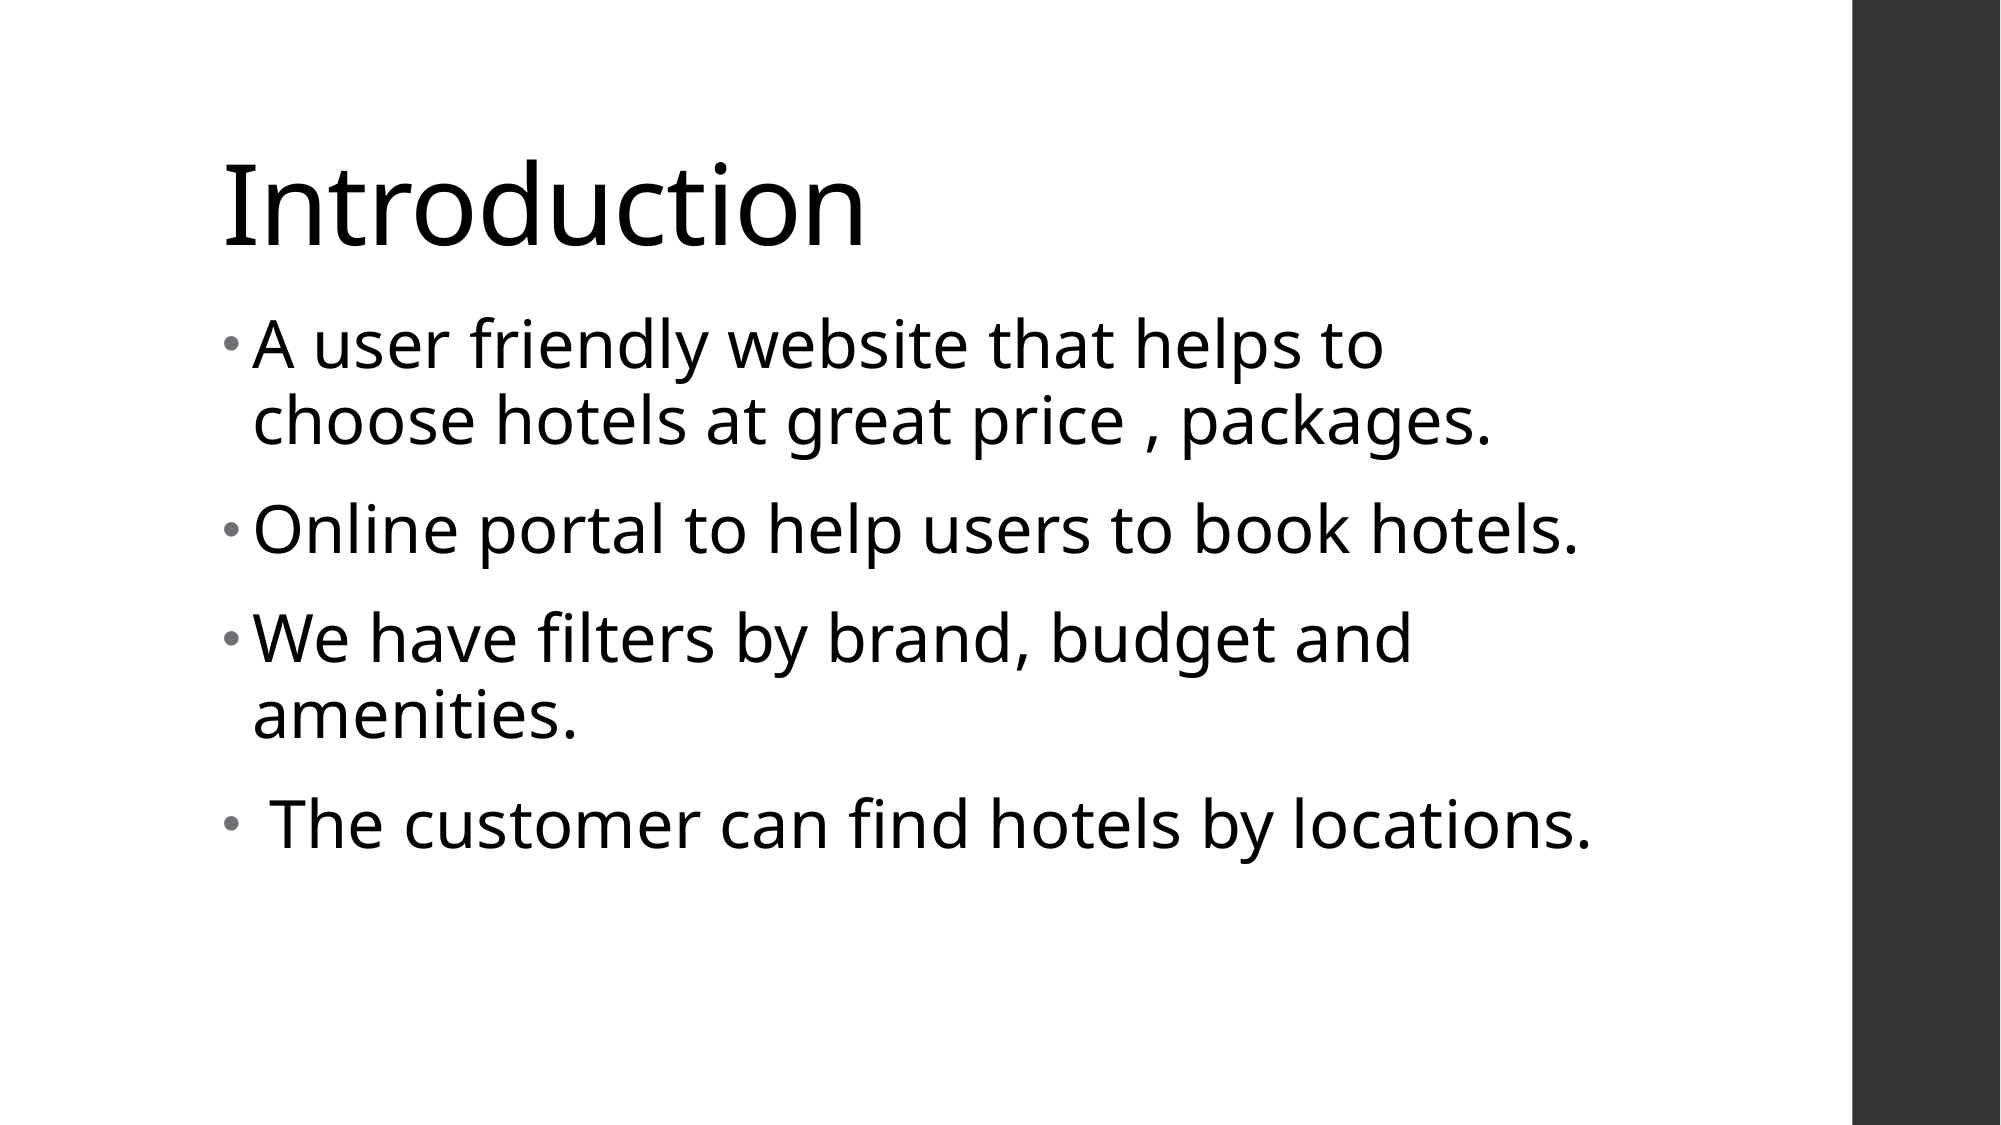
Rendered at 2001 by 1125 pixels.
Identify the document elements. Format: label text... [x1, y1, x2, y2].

list A user friendly website that helps to choose hotels at great price , packages. Online portal to help users to book hotels. We have filters by brand, budget and amenities. The customer can find hotels by locations. [206, 299, 1617, 1014]
title Introduction [206, 60, 1797, 278]
